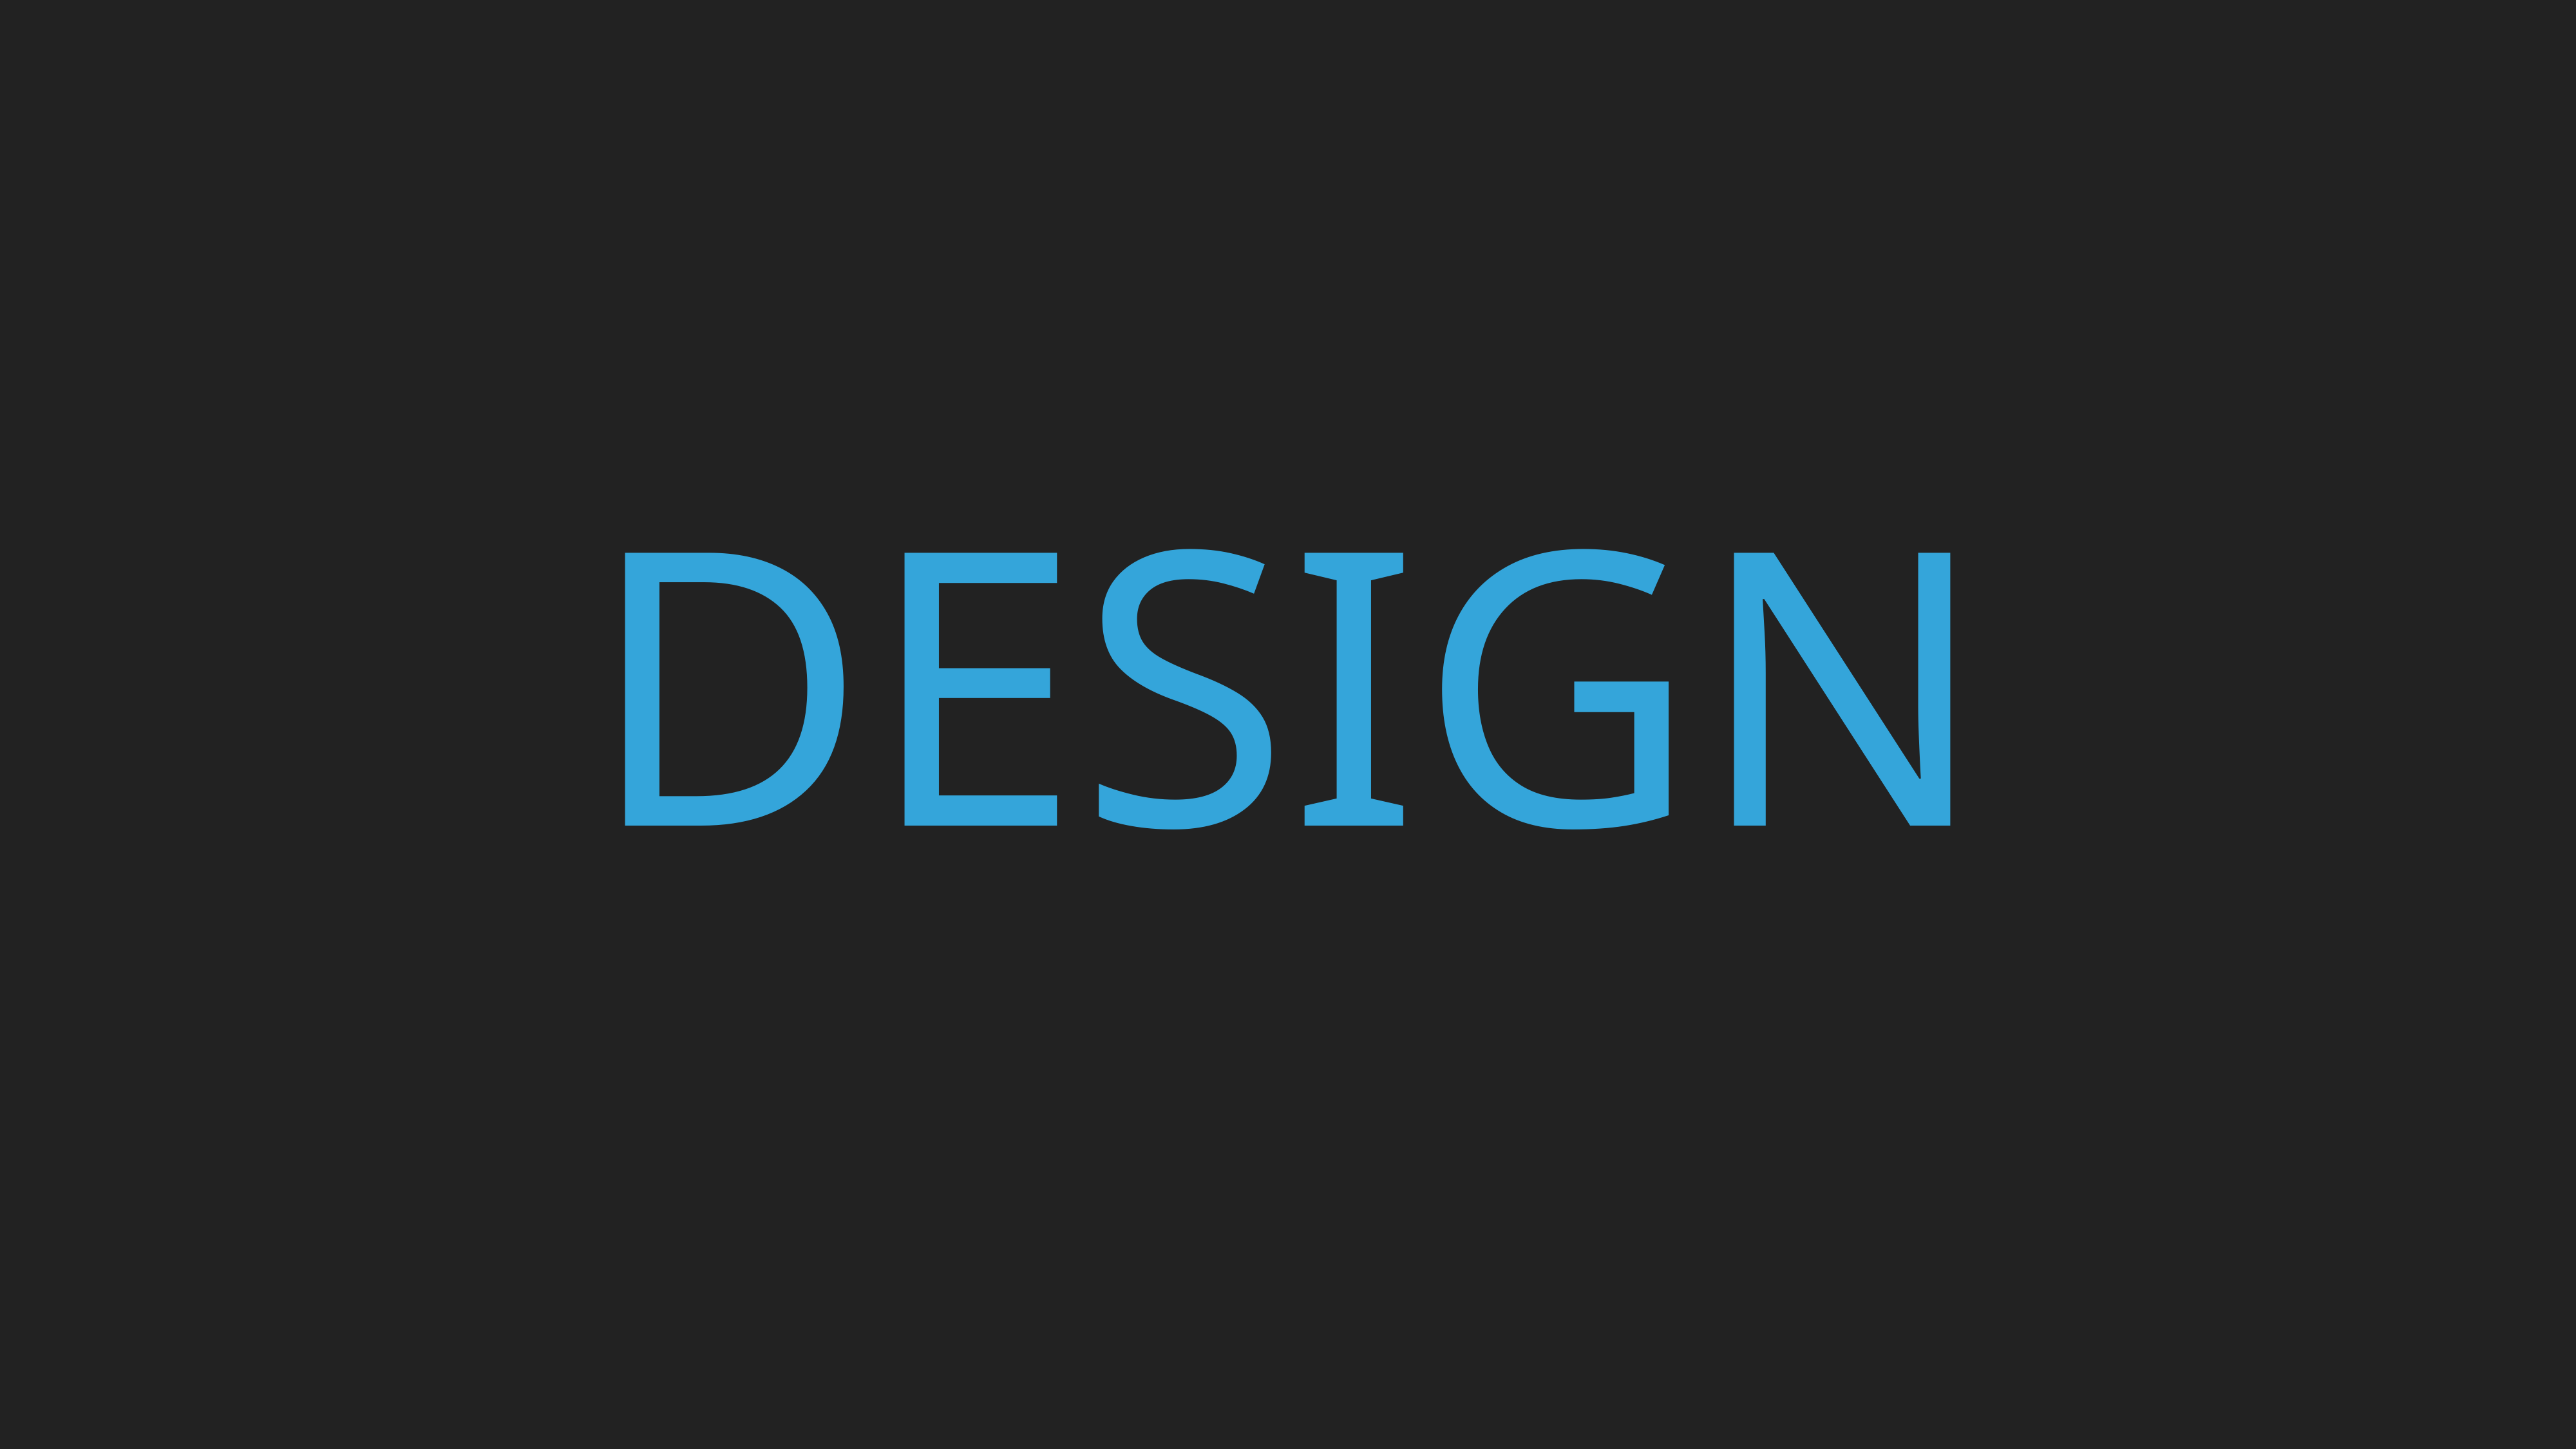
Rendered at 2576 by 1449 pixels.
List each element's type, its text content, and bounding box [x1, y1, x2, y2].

title Design [80, 527, 2496, 922]
